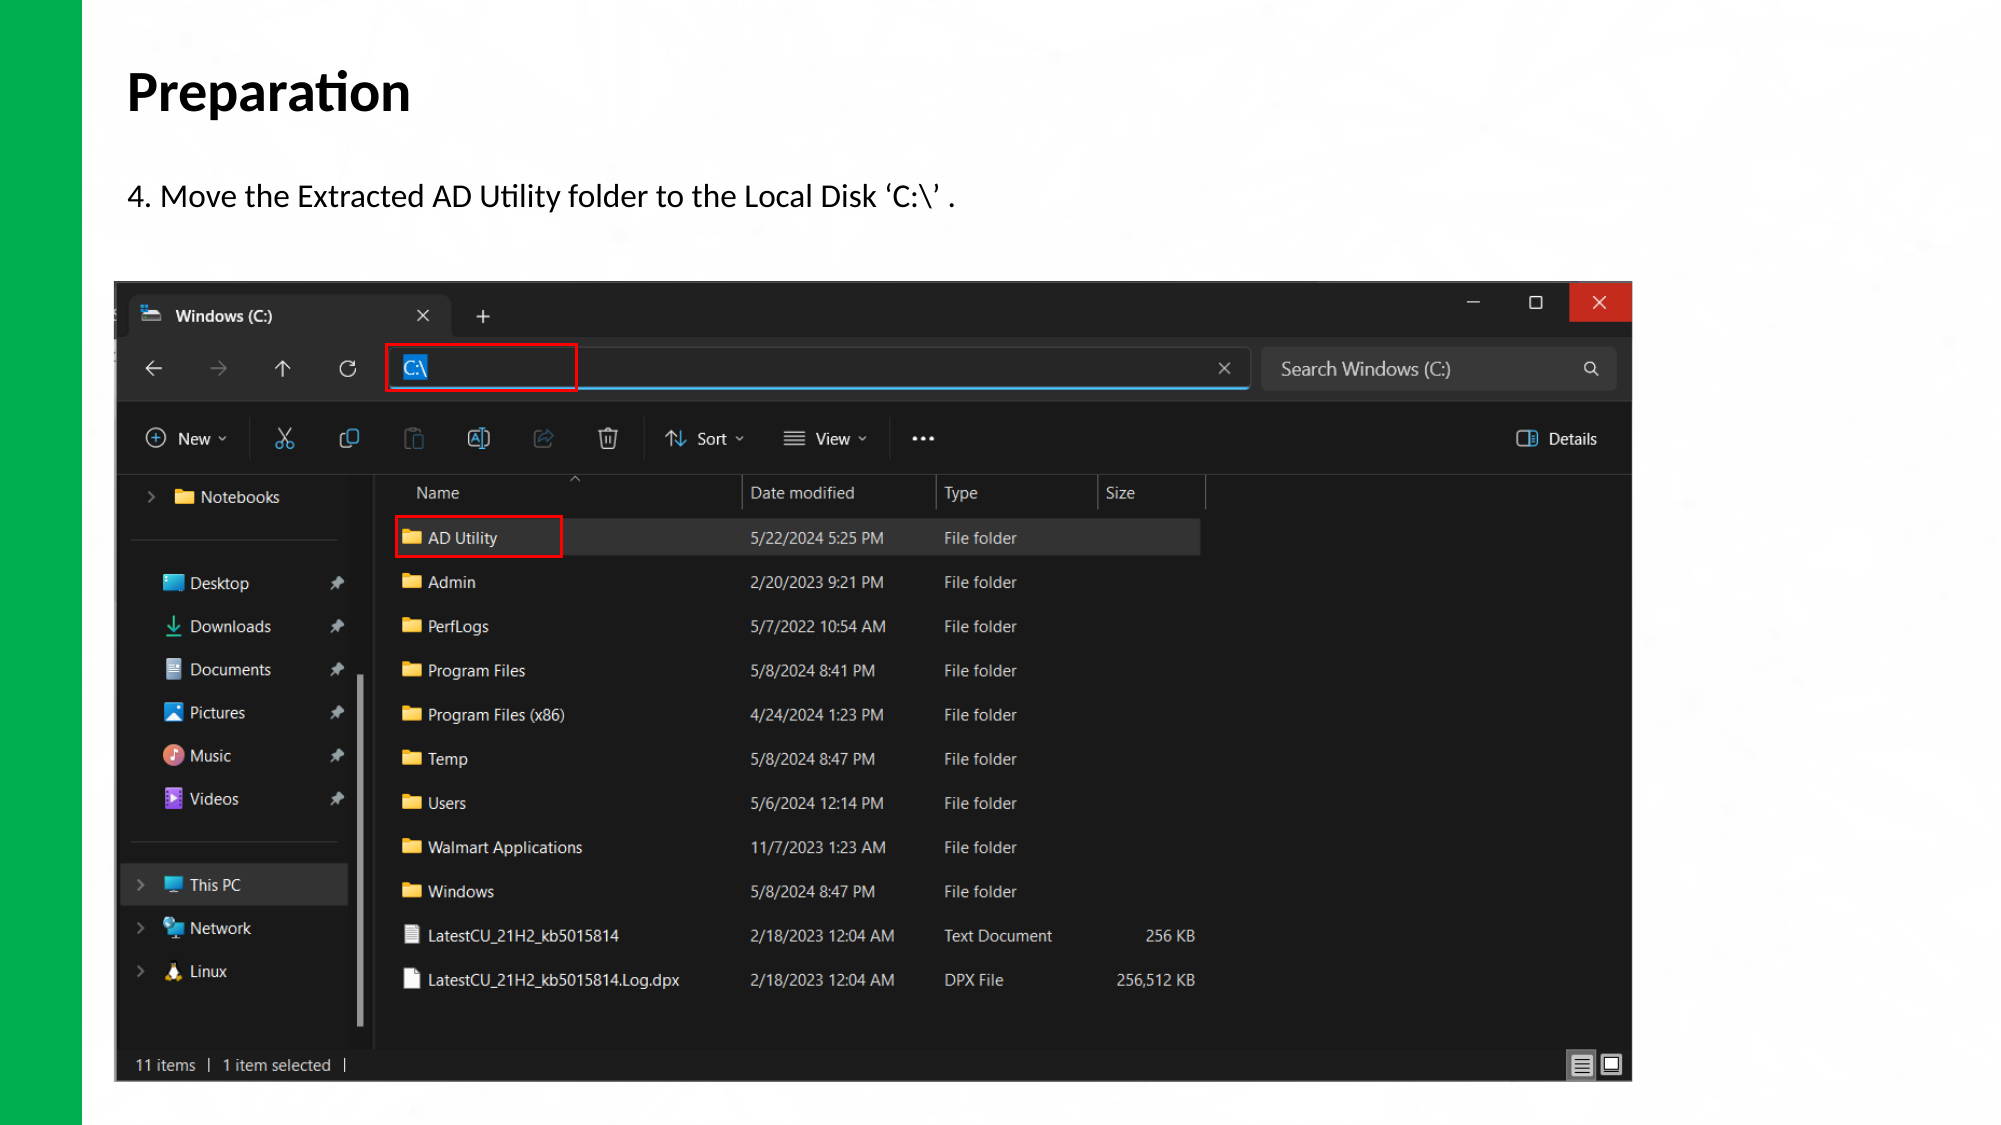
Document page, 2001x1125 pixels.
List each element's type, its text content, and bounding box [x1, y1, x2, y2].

picture [113, 281, 1633, 1082]
text_box Preparation [112, 43, 1579, 143]
text_box 4. Move the Extracted AD Utility folder to the Local Disk ‘C:\’ . [112, 146, 1901, 222]
